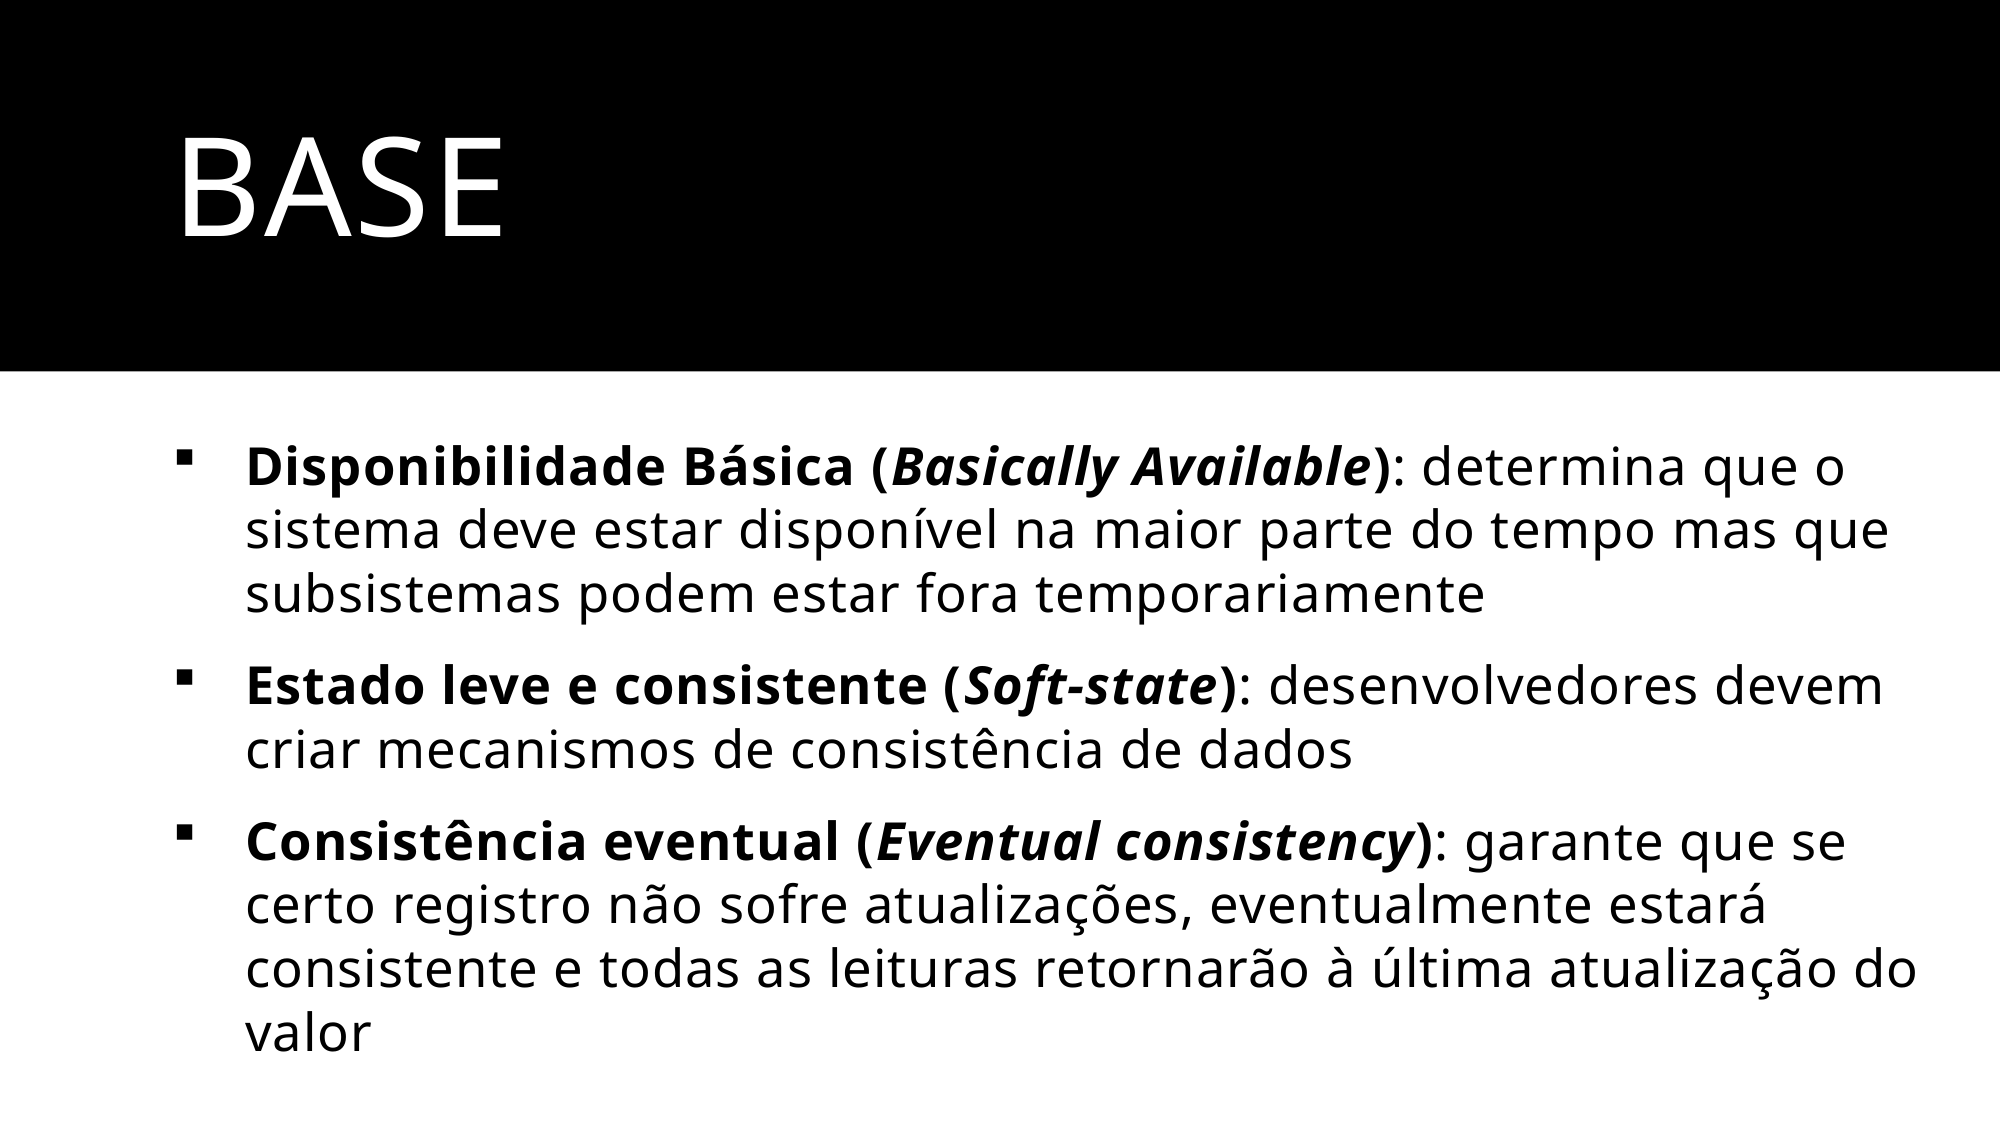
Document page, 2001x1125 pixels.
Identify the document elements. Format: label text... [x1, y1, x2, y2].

title Base [157, 52, 1842, 332]
list Disponibilidade Básica (Basically Available): determina que o sistema deve estar disponível na maior parte do tempo mas que subsistemas podem estar fora temporariamente Estado leve e consistente (Soft-state): desenvolvedores devem criar mecanismos de consistência de dados Consistência eventual (Eventual consistency): garante que se certo registro não sofre atualizações, eventualmente estará consistente e todas as leituras retornarão à última atualização do valor [157, 424, 1958, 1073]
